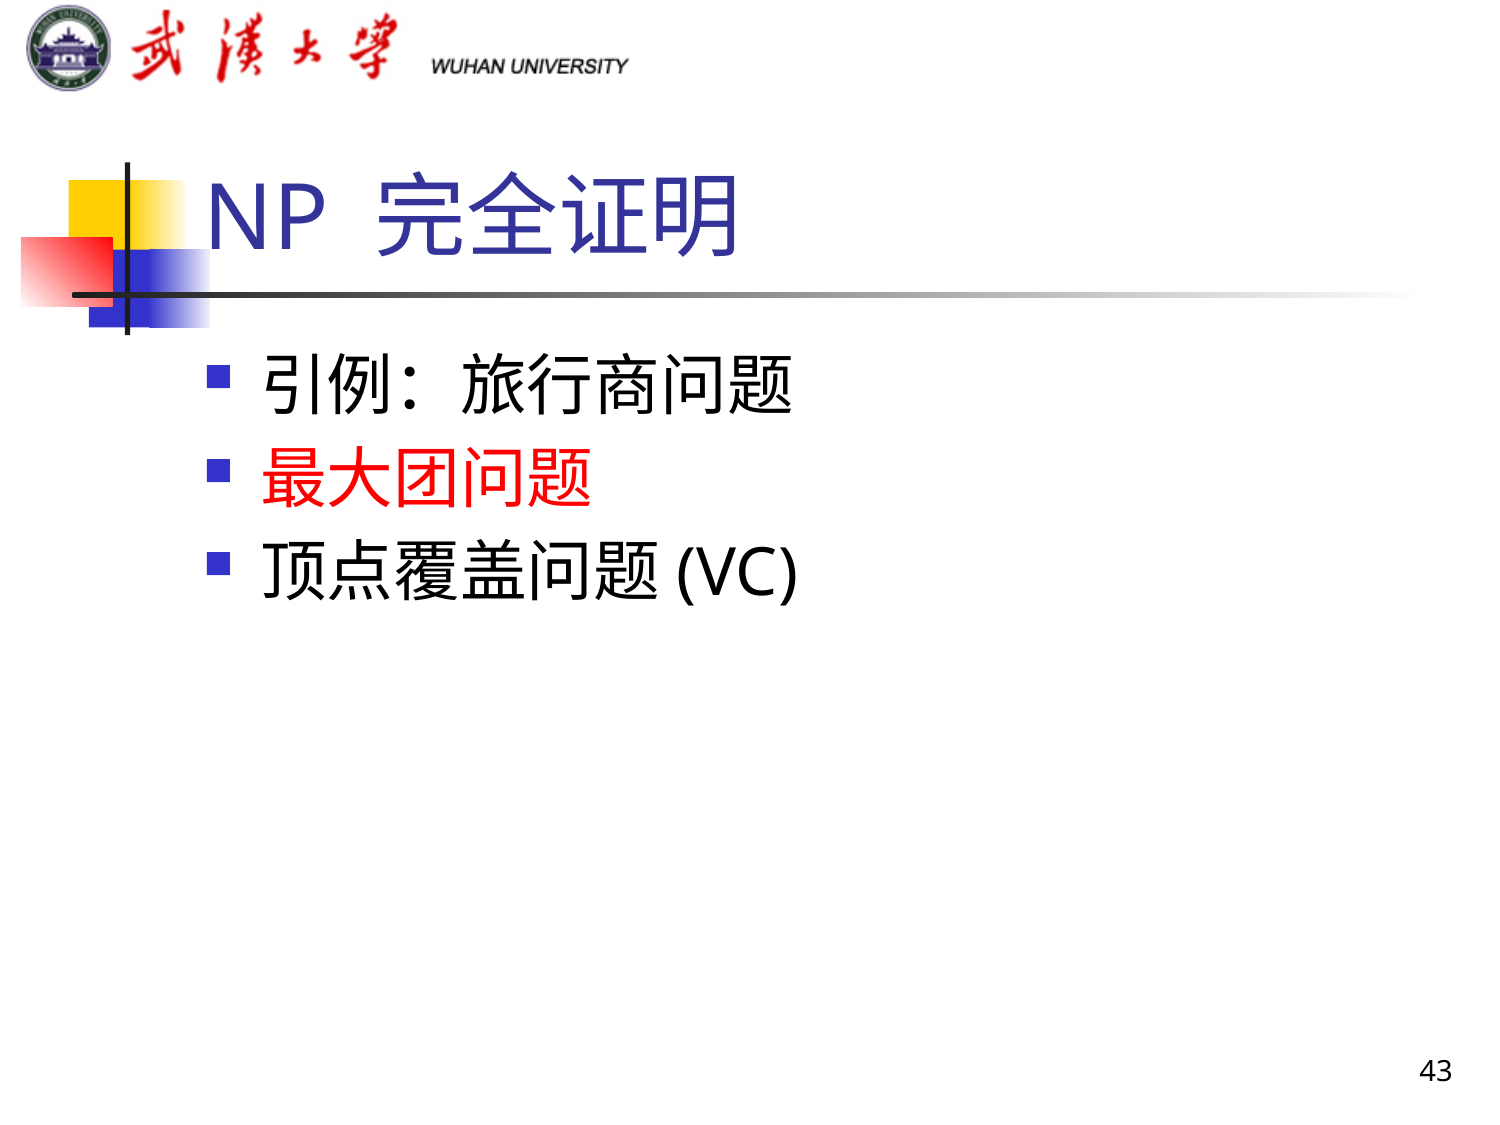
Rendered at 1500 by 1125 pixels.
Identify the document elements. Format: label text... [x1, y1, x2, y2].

list 引例：旅行商问题 最大团问题 顶点覆盖问题(VC) [188, 334, 1464, 1010]
title NP 完全证明 [188, 35, 1468, 275]
picture [0, 0, 643, 93]
slide_number 43 [1155, 1024, 1468, 1100]
